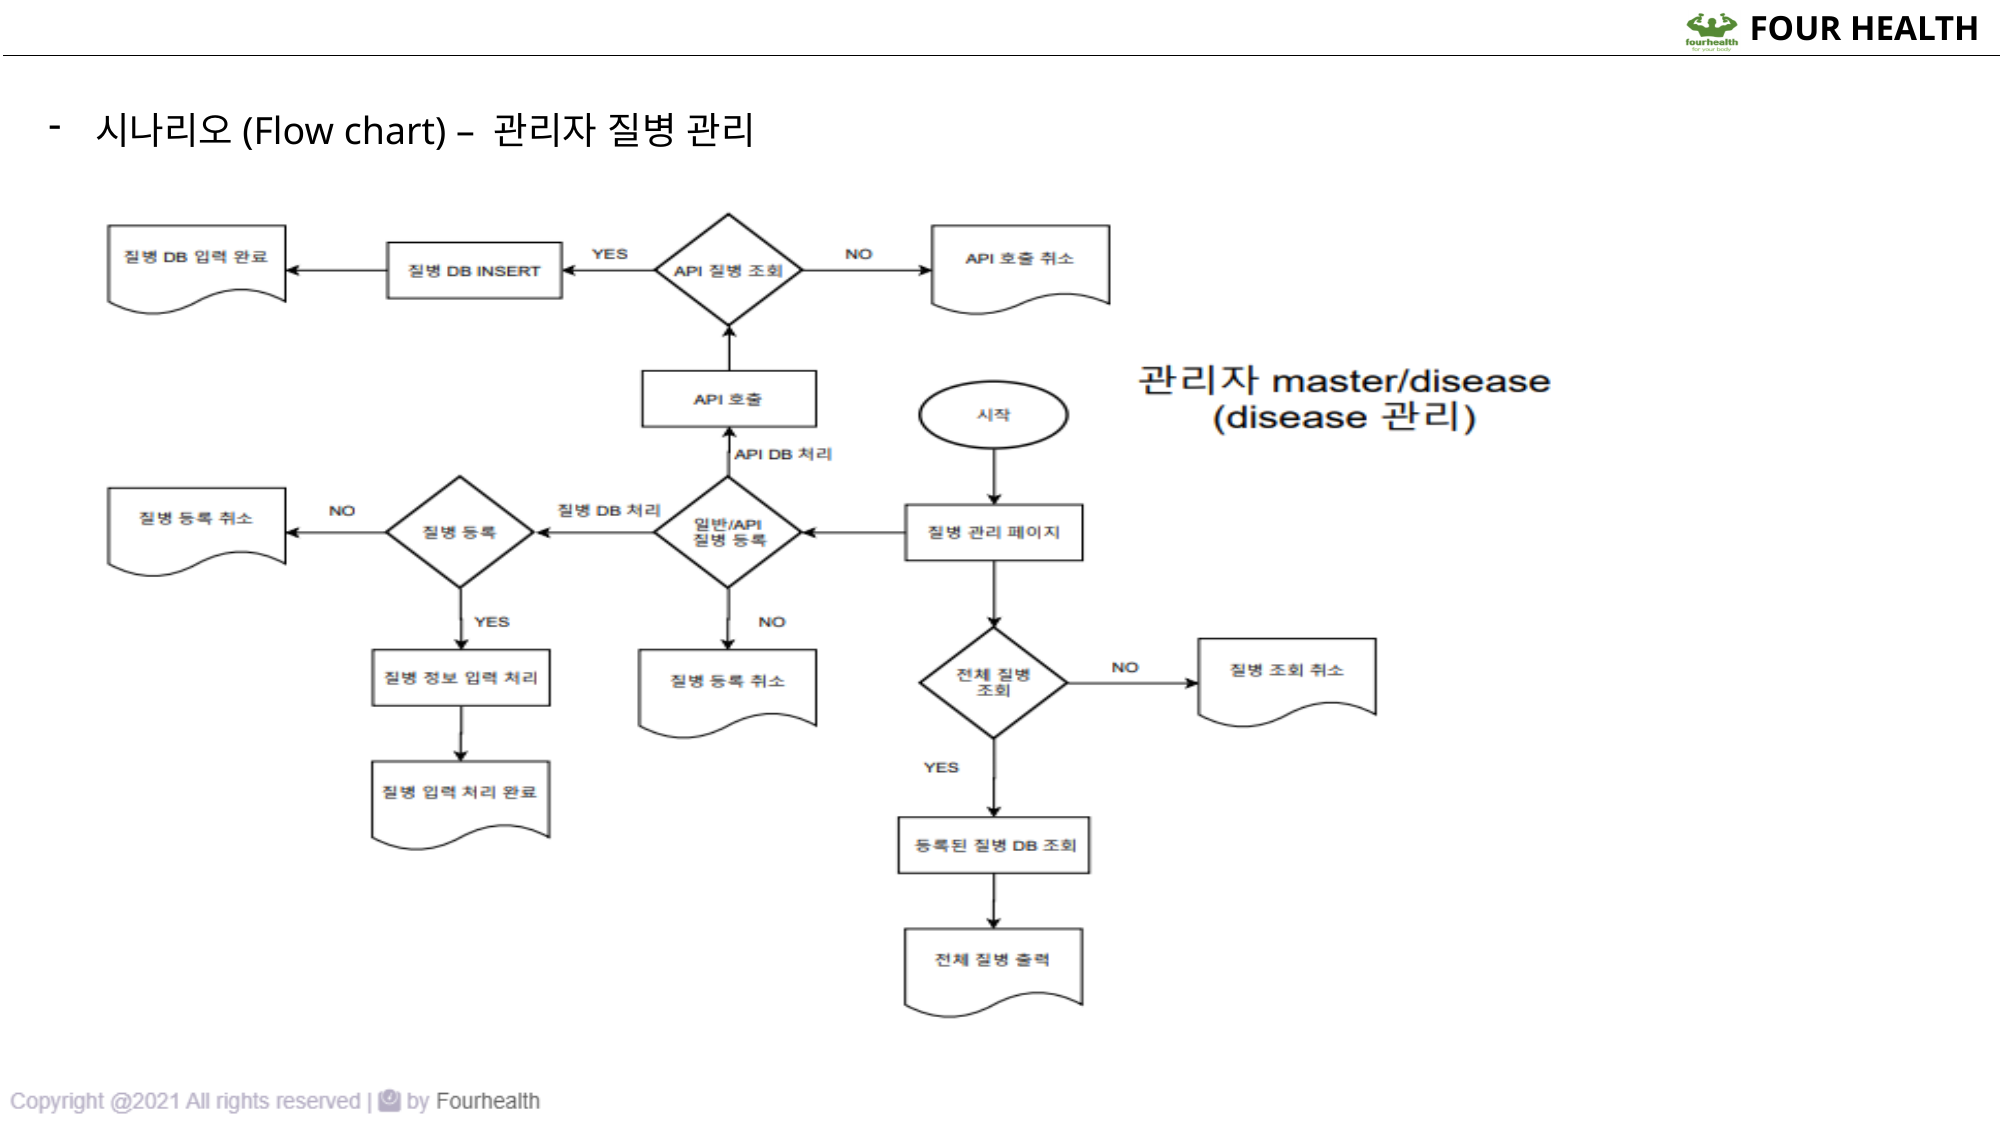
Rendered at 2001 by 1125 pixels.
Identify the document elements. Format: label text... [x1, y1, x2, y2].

picture [2, 1085, 550, 1125]
picture [1680, 10, 1741, 52]
text_box FOUR HEALTH [1734, 0, 2000, 55]
text_box 시나리오(Flow chart) – 관리자 질병 관리 [33, 99, 1189, 159]
picture [33, 159, 1619, 1042]
